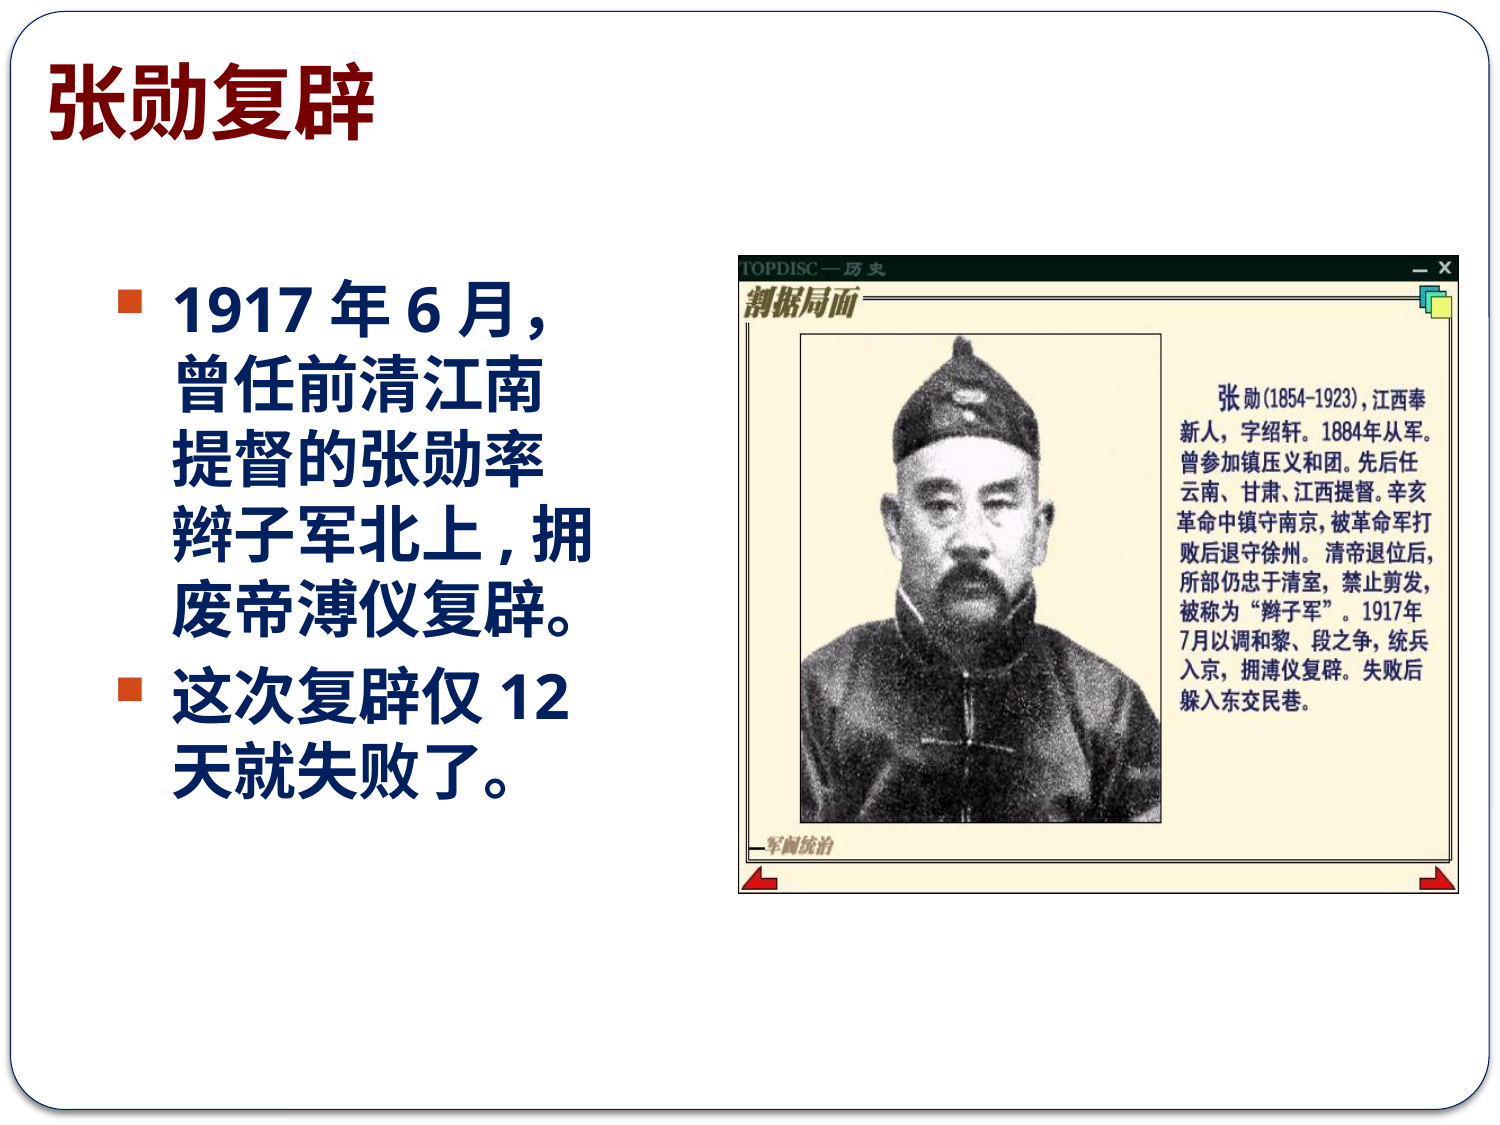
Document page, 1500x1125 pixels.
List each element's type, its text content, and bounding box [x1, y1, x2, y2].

picture [737, 255, 1460, 894]
text_box 张勋复辟 [29, 42, 987, 158]
text_box 1917年6月，曾任前清江南提督的张勋率辫子军北上,拥废帝溥仪复辟。 这次复辟仅12天就失败了。 [100, 262, 621, 1006]
